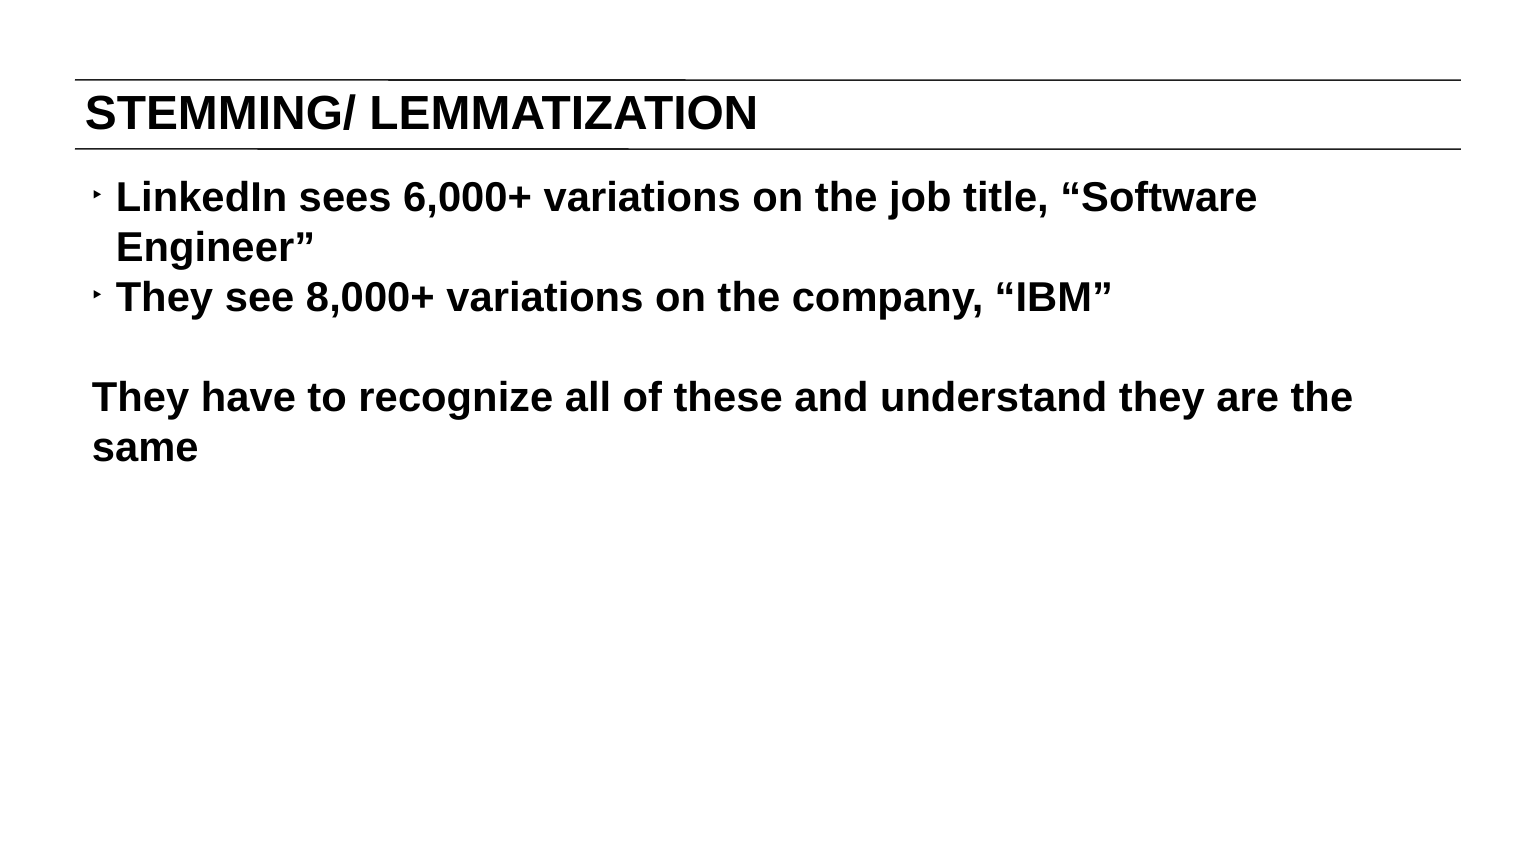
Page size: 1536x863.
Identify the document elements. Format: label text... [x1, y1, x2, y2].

title STEMMING/ LEMMATIZATION [76, 82, 1369, 160]
list LinkedIn sees 6,000+ variations on the job title, “Software Engineer” They see 8,000+ variations on the company, “IBM” They have to recognize all of these and understand they are the same [76, 160, 1460, 823]
